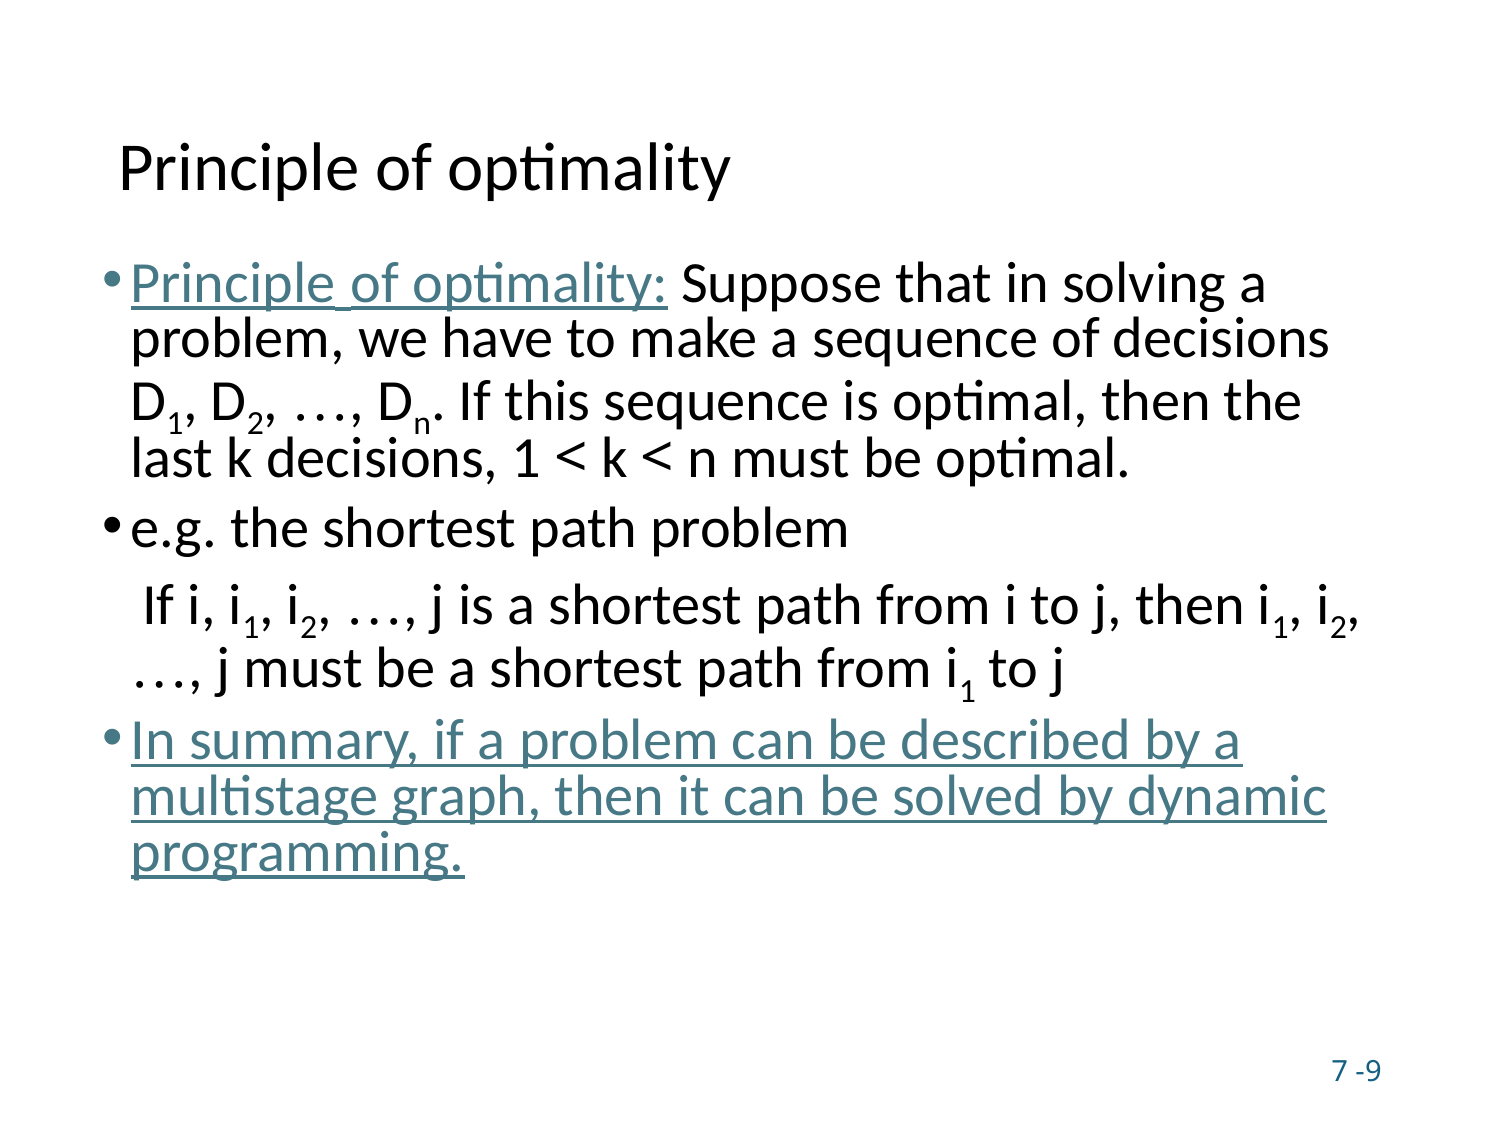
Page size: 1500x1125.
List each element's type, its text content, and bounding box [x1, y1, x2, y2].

text_box 7 -9 [1059, 1042, 1397, 1103]
list Principle of optimality: Suppose that in solving a problem, we have to make a sequence of decisions D1, D2, …, Dn. If this sequence is optimal, then the last k decisions, 1 < k < n must be optimal. e.g. the shortest path problem If i, i1, i2, …, j is a shortest path from i to j, then i1, i2, …, j must be a shortest path from i1 to j In summary, if a problem can be described by a multistage graph, then it can be solved by dynamic programming. [87, 249, 1407, 925]
title Principle of optimality [103, 59, 1397, 249]
